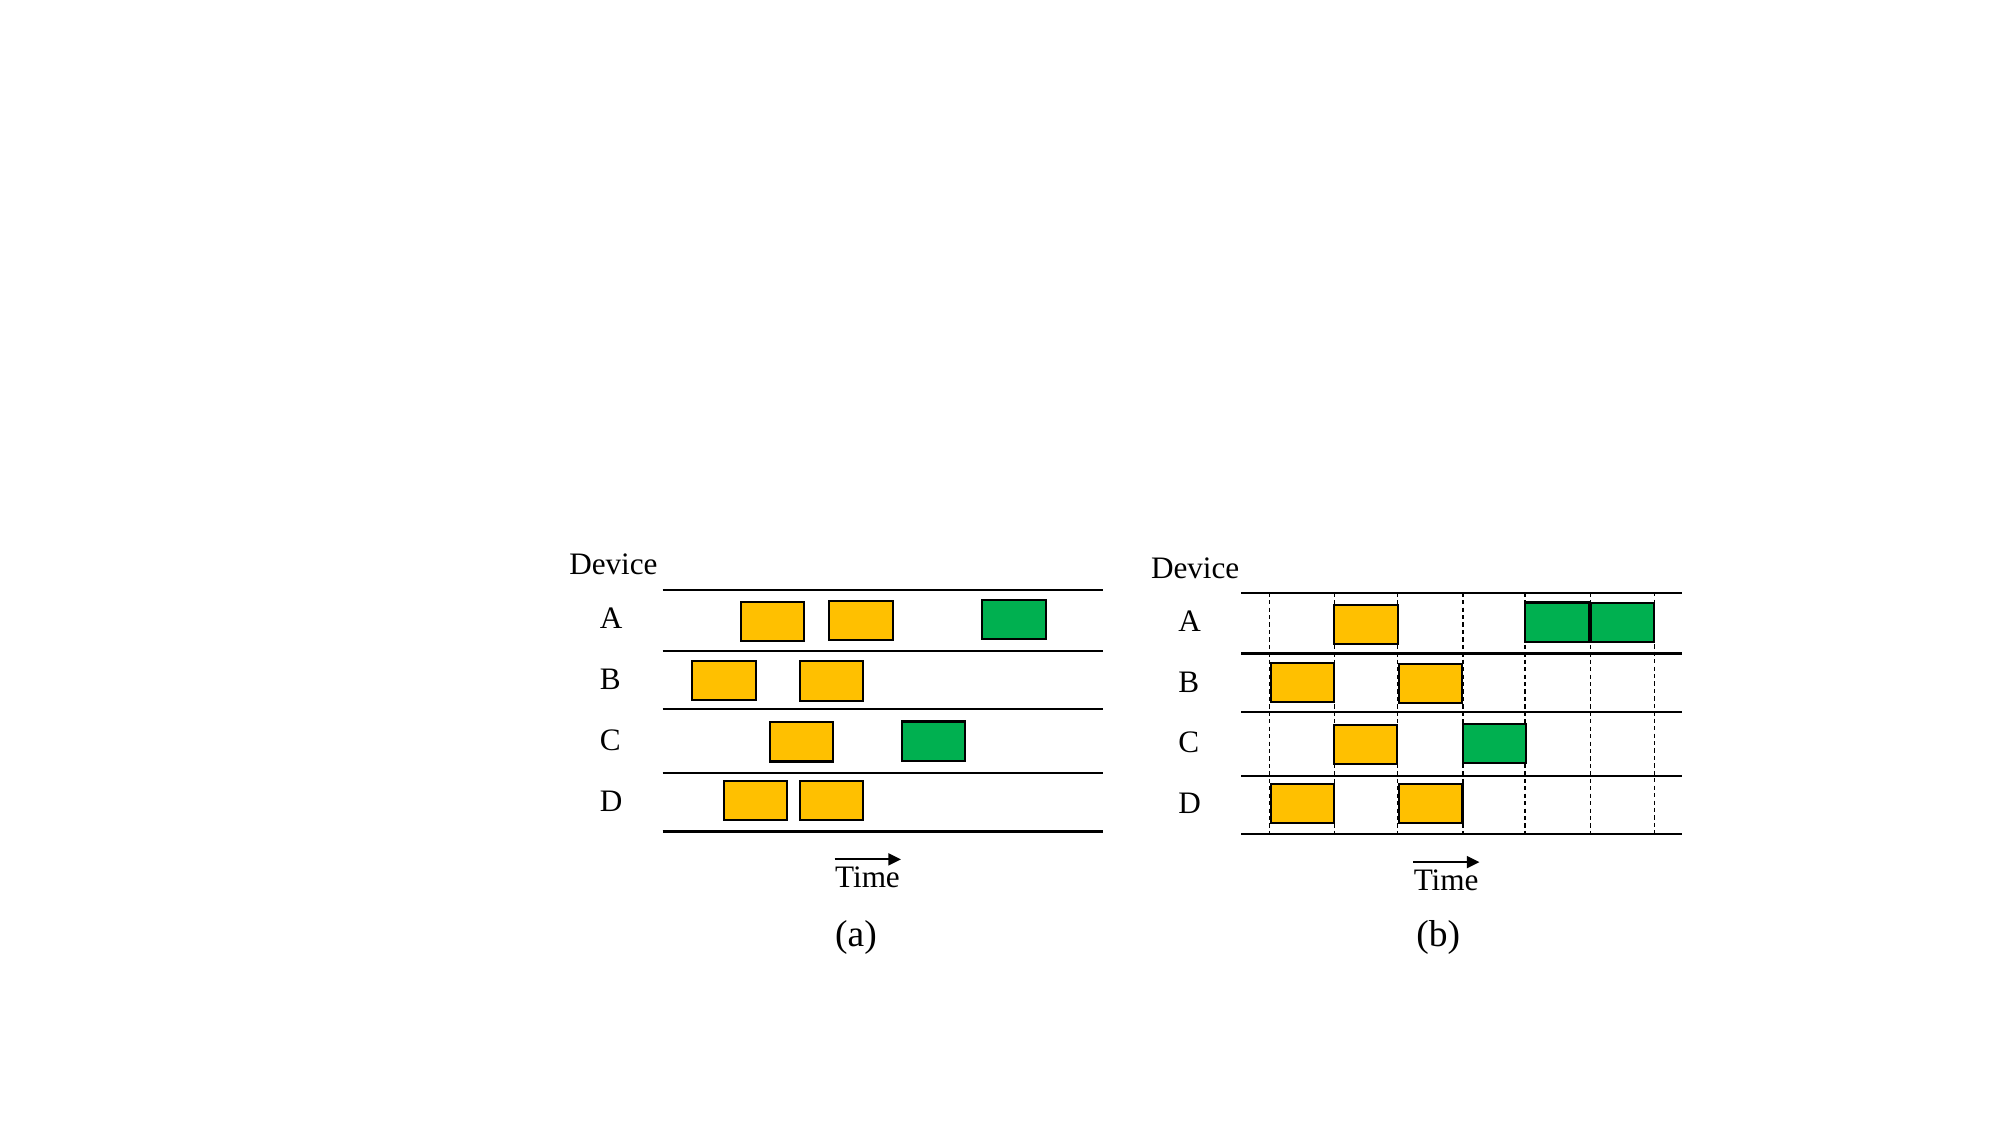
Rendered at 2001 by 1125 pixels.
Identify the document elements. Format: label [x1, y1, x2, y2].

text_box [553, 535, 1682, 963]
